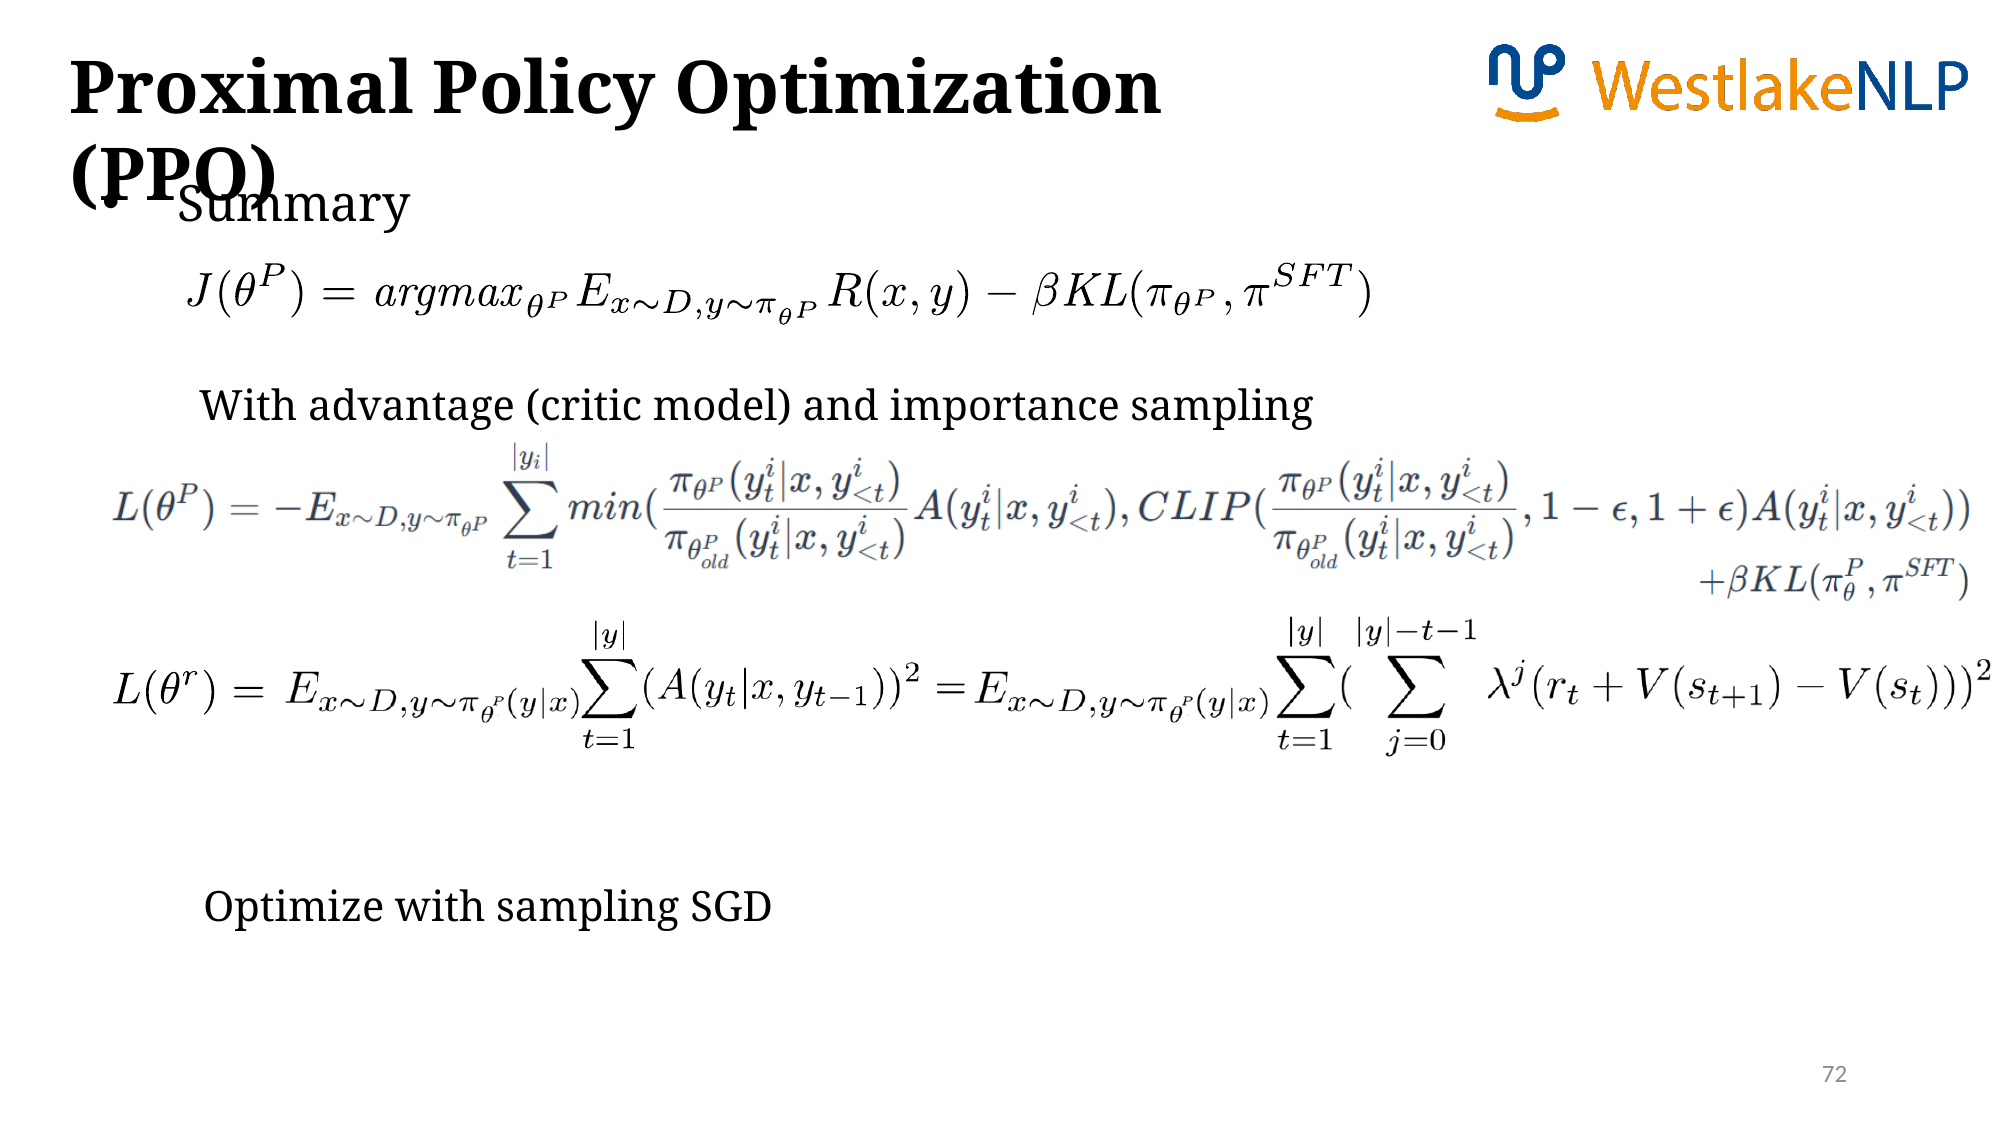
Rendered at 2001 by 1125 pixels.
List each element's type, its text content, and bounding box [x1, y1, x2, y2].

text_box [187, 262, 1370, 325]
picture [1459, 0, 2000, 170]
text_box Optimize with sampling SGD [188, 847, 1820, 938]
text_box Summary [87, 134, 1719, 240]
text_box Proximal Policy Optimization (PPO) [55, 32, 1341, 223]
picture [106, 432, 1997, 761]
slide_number 72 [1412, 1042, 1863, 1103]
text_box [112, 669, 264, 715]
text_box With advantage (critic model) and importance sampling [184, 346, 1816, 432]
